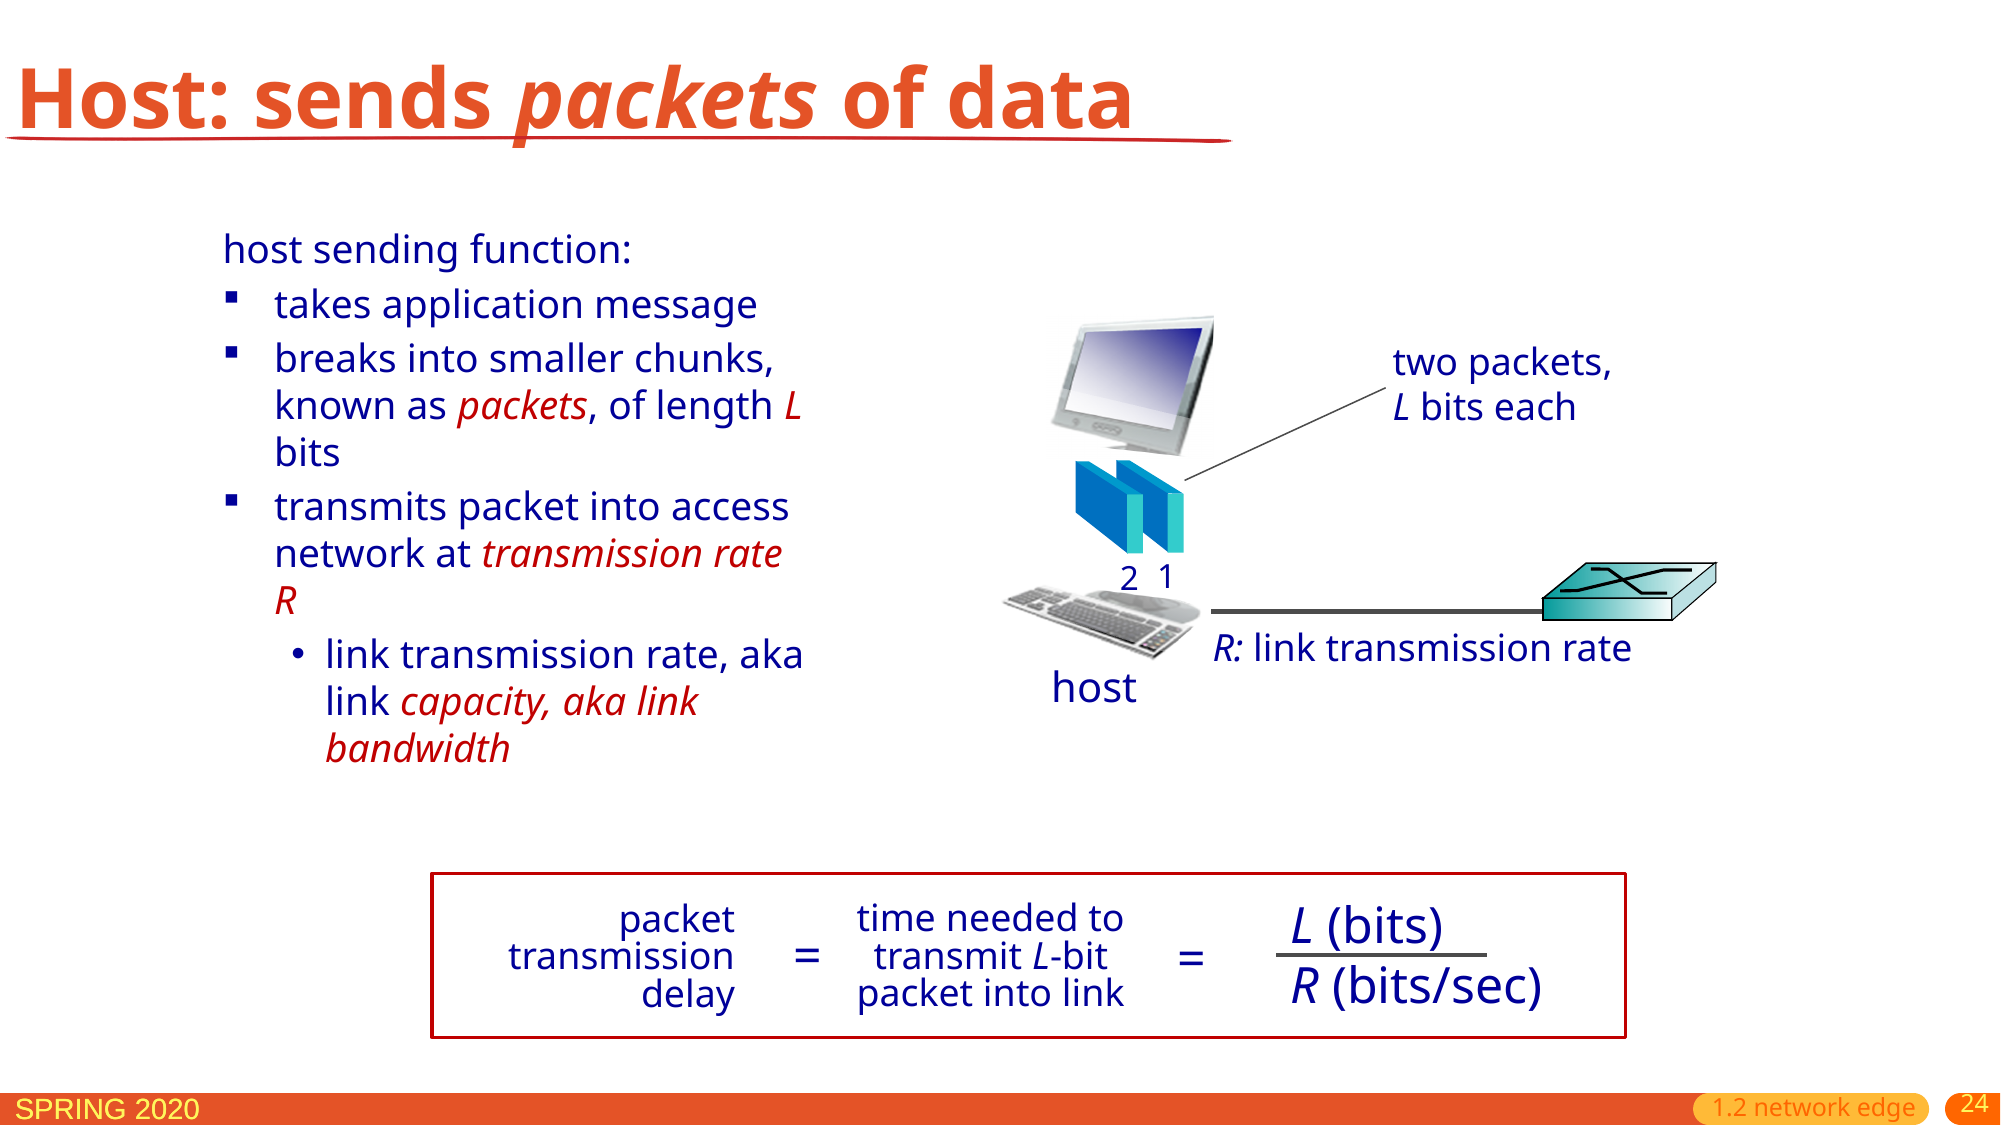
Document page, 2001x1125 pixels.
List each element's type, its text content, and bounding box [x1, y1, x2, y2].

text_box host [1036, 673, 1153, 719]
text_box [1148, 466, 1184, 553]
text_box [1075, 466, 1144, 554]
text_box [997, 579, 1211, 664]
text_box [1184, 387, 1386, 481]
picture [0, 134, 1248, 146]
list host sending function: takes application message breaks into smaller chunks, known as packets, of length L bits transmits packet into access network at transmission rate R link transmission rate, aka link capacity, aka link bandwidth [207, 217, 827, 780]
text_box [1542, 561, 1717, 621]
text_box R: link transmission rate [1197, 616, 1648, 677]
slide_number 24 [1965, 1090, 2000, 1125]
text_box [1020, 314, 1253, 460]
text_box two packets, L bits each [1377, 330, 1638, 436]
text_box 1 [1154, 548, 1191, 578]
text_box 2 [1105, 561, 1154, 578]
footer 1.2 network edge [1696, 1082, 1965, 1125]
text_box [431, 873, 1626, 1038]
title Host: sends packets of data [0, 32, 1366, 158]
